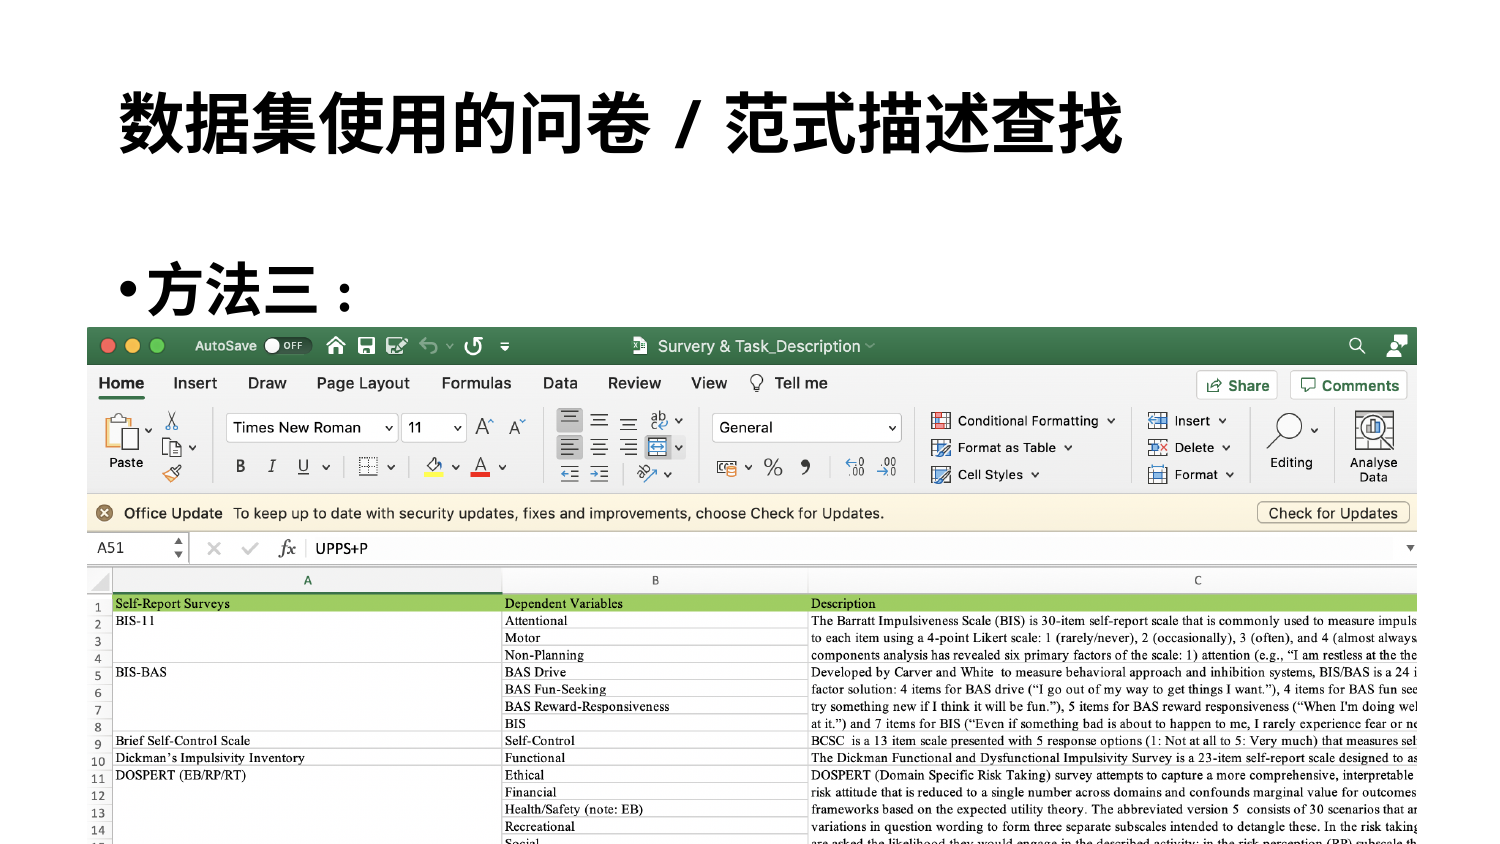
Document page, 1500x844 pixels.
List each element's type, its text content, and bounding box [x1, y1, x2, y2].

list 方法三: 通过Survery & Task_Description的Excel表格查询 [103, 224, 1397, 327]
picture [87, 327, 1417, 844]
title 数据集使用的问卷/范式描述查找 [103, 44, 1397, 208]
